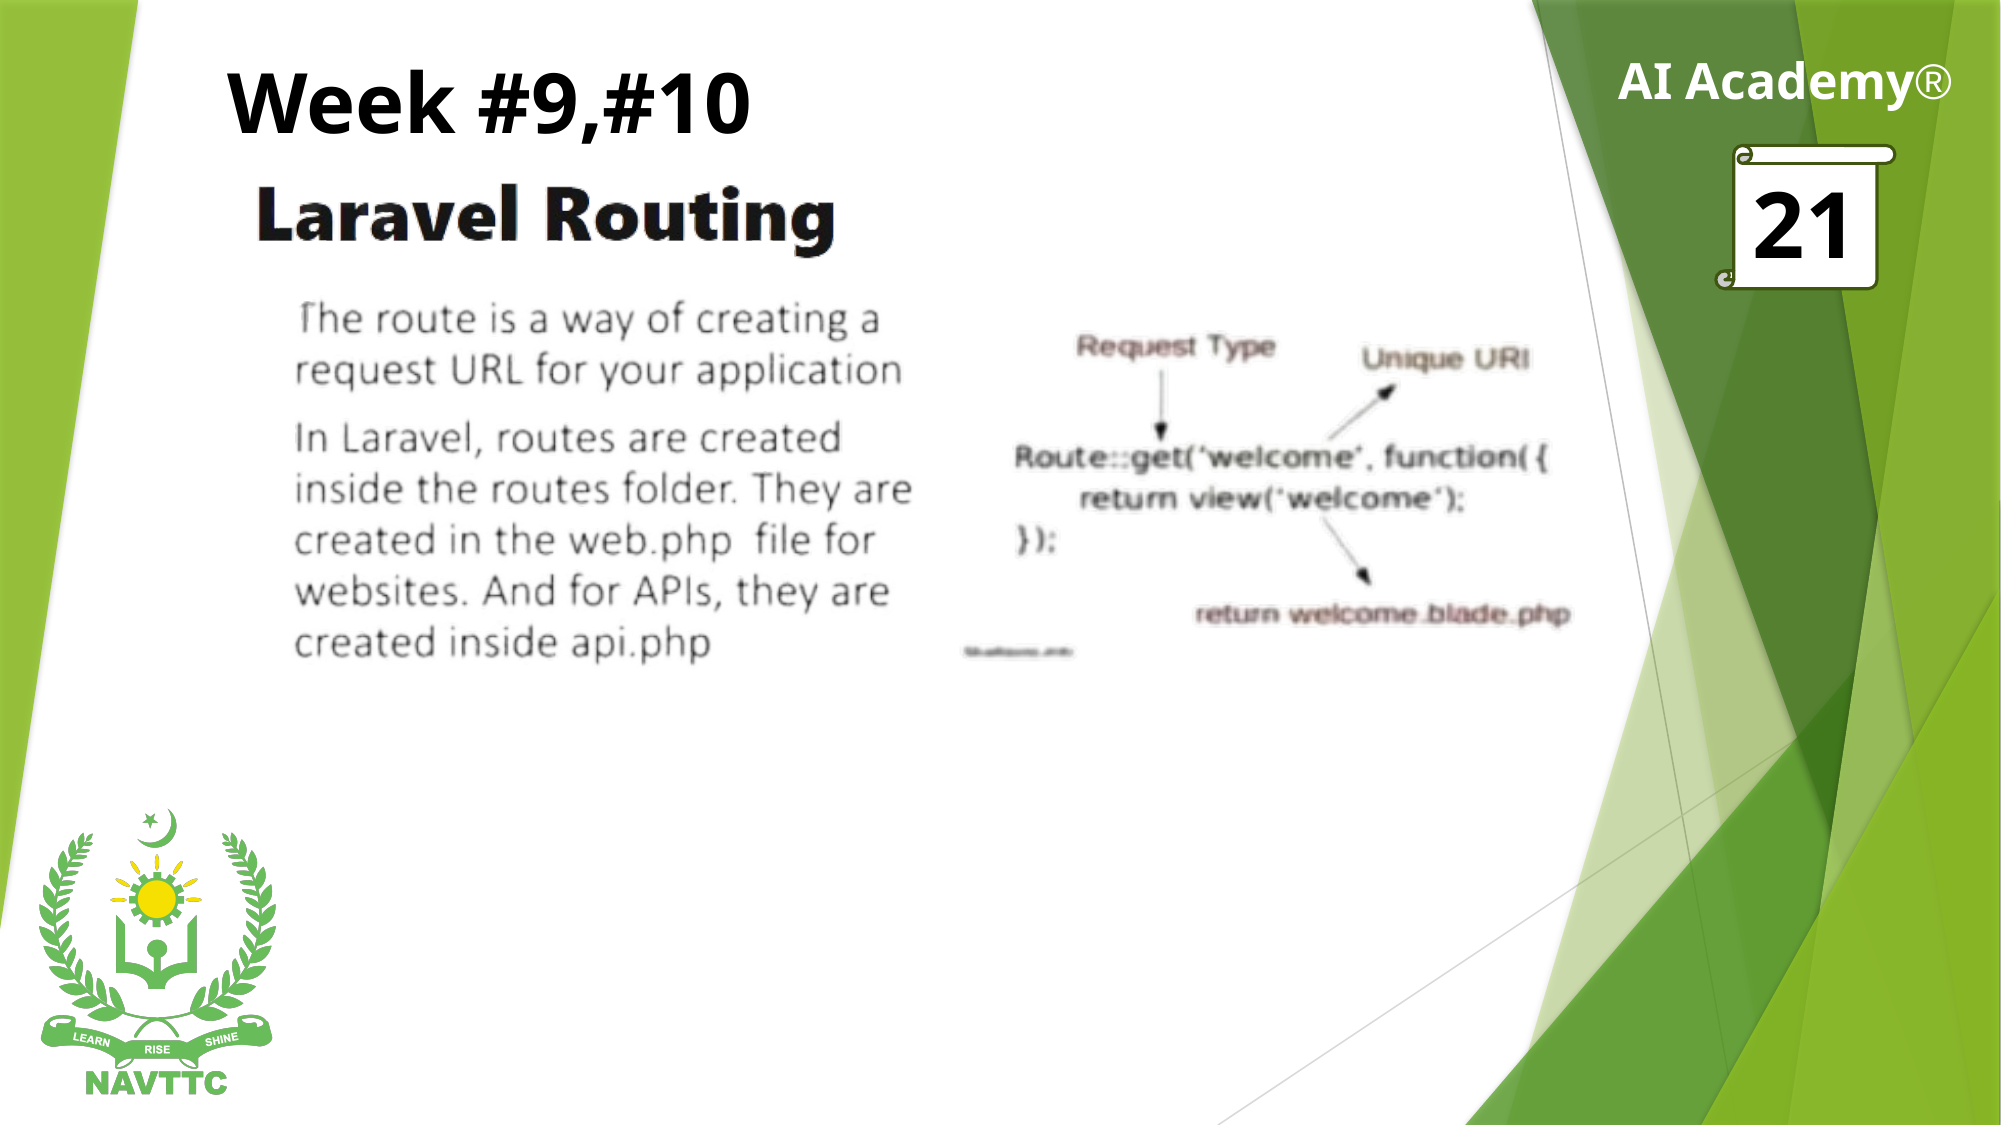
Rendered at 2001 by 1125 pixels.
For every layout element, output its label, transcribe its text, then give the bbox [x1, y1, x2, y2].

text_box AI Academy® [1604, 42, 2000, 118]
picture [253, 180, 838, 263]
picture [0, 794, 315, 1110]
picture [284, 282, 1658, 689]
text_box 21 [1714, 143, 1897, 291]
text_box Week #9,#10 [212, 42, 767, 158]
